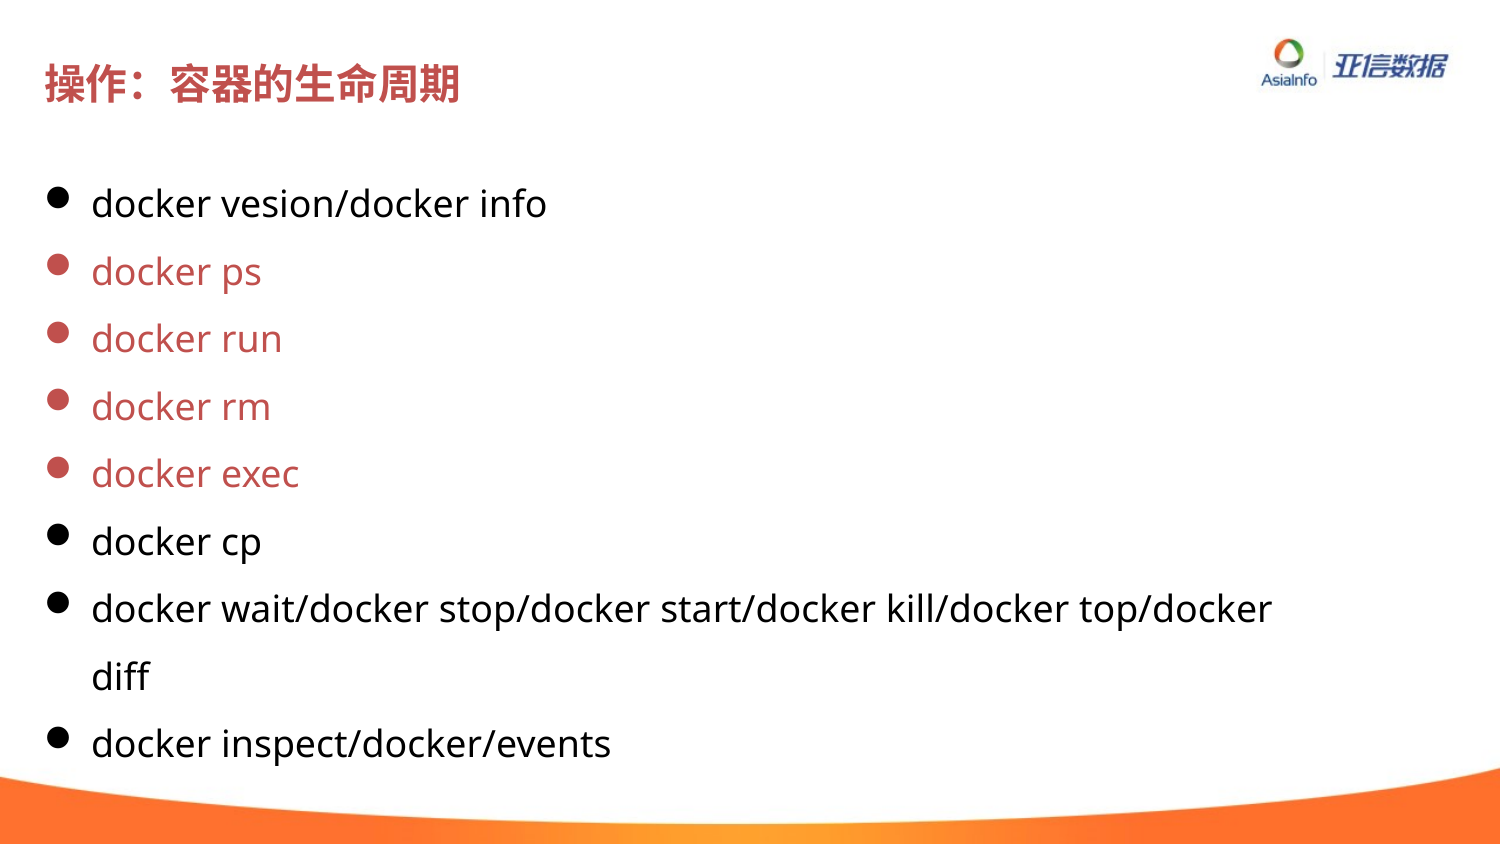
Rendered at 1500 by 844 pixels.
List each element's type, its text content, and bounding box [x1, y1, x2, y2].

text_box docker vesion/docker info docker ps docker run docker rm docker exec docker cp docker wait/docker stop/docker start/docker kill/docker top/docker diff docker inspect/docker/events [29, 150, 1291, 773]
title 操作：容器的生命周期 [29, 26, 1477, 116]
picture [0, 0, 1500, 844]
